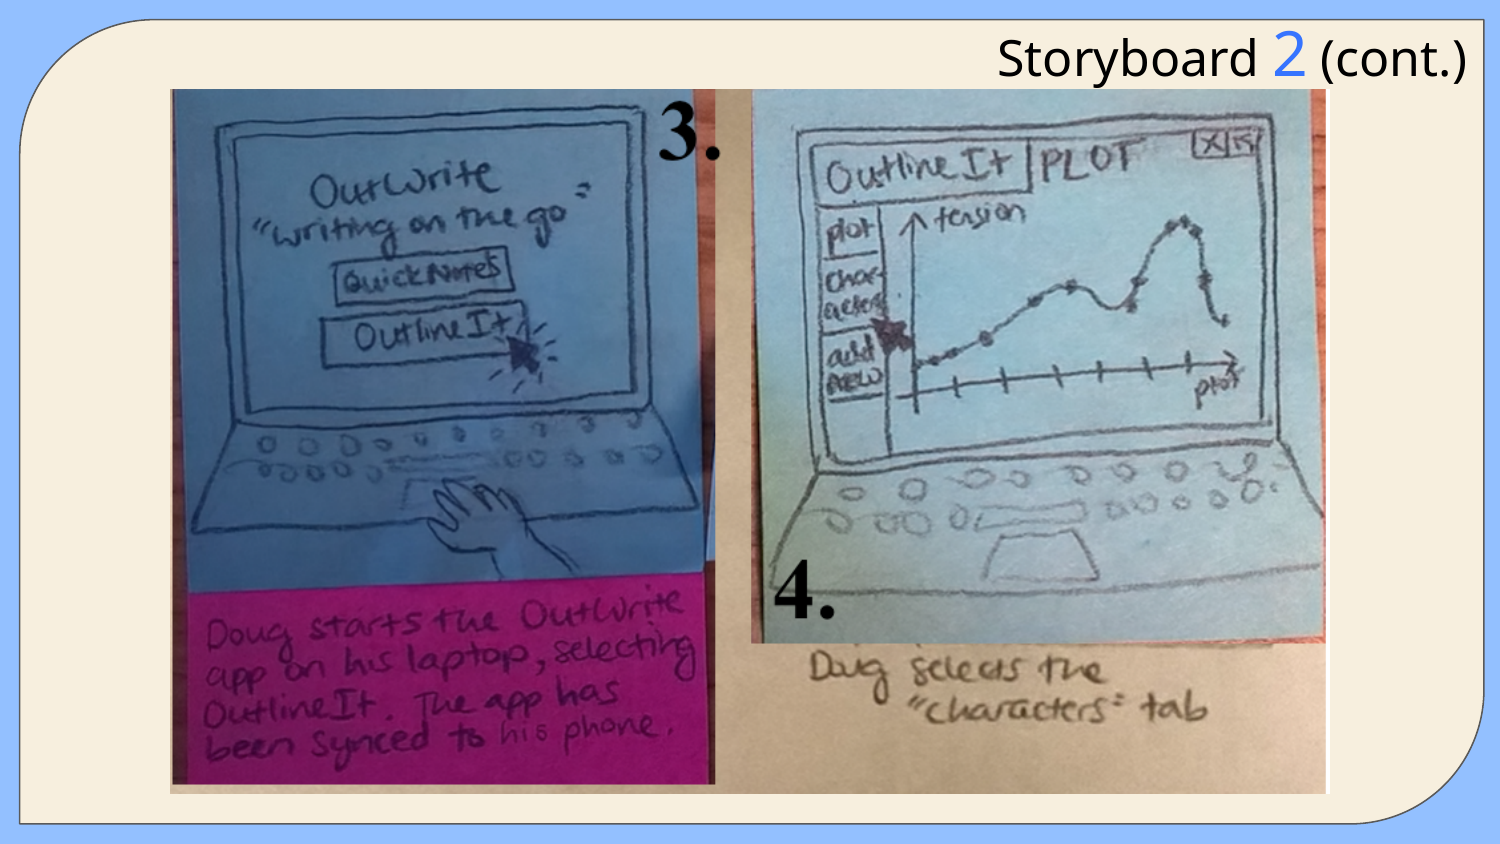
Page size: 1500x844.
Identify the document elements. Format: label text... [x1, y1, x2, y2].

picture [170, 89, 1330, 794]
title Storyboard 2 (cont.) [871, 13, 1483, 90]
